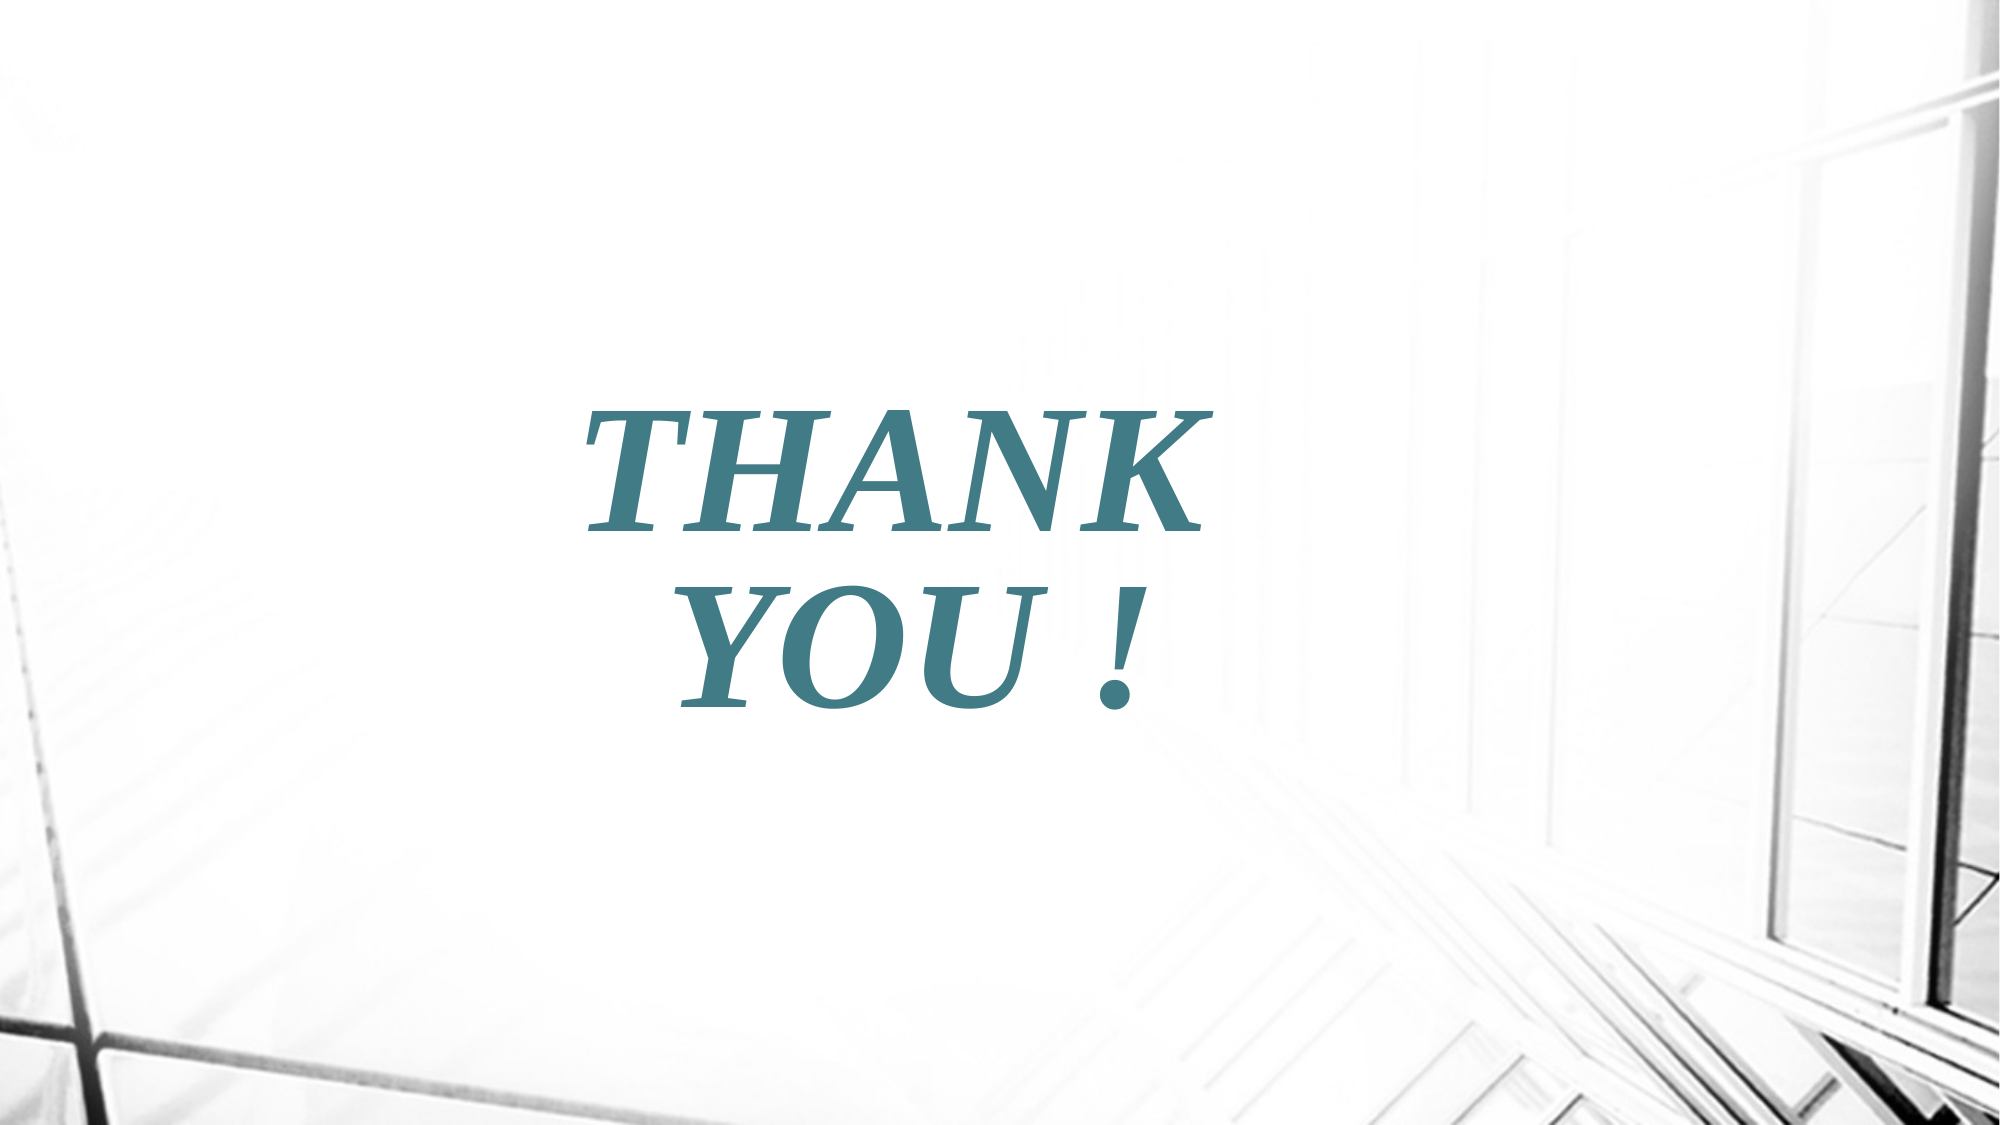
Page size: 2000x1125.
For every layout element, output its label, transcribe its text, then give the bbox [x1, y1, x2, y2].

title THANK YOU ! [146, 88, 1677, 750]
picture [0, 0, 2000, 1125]
